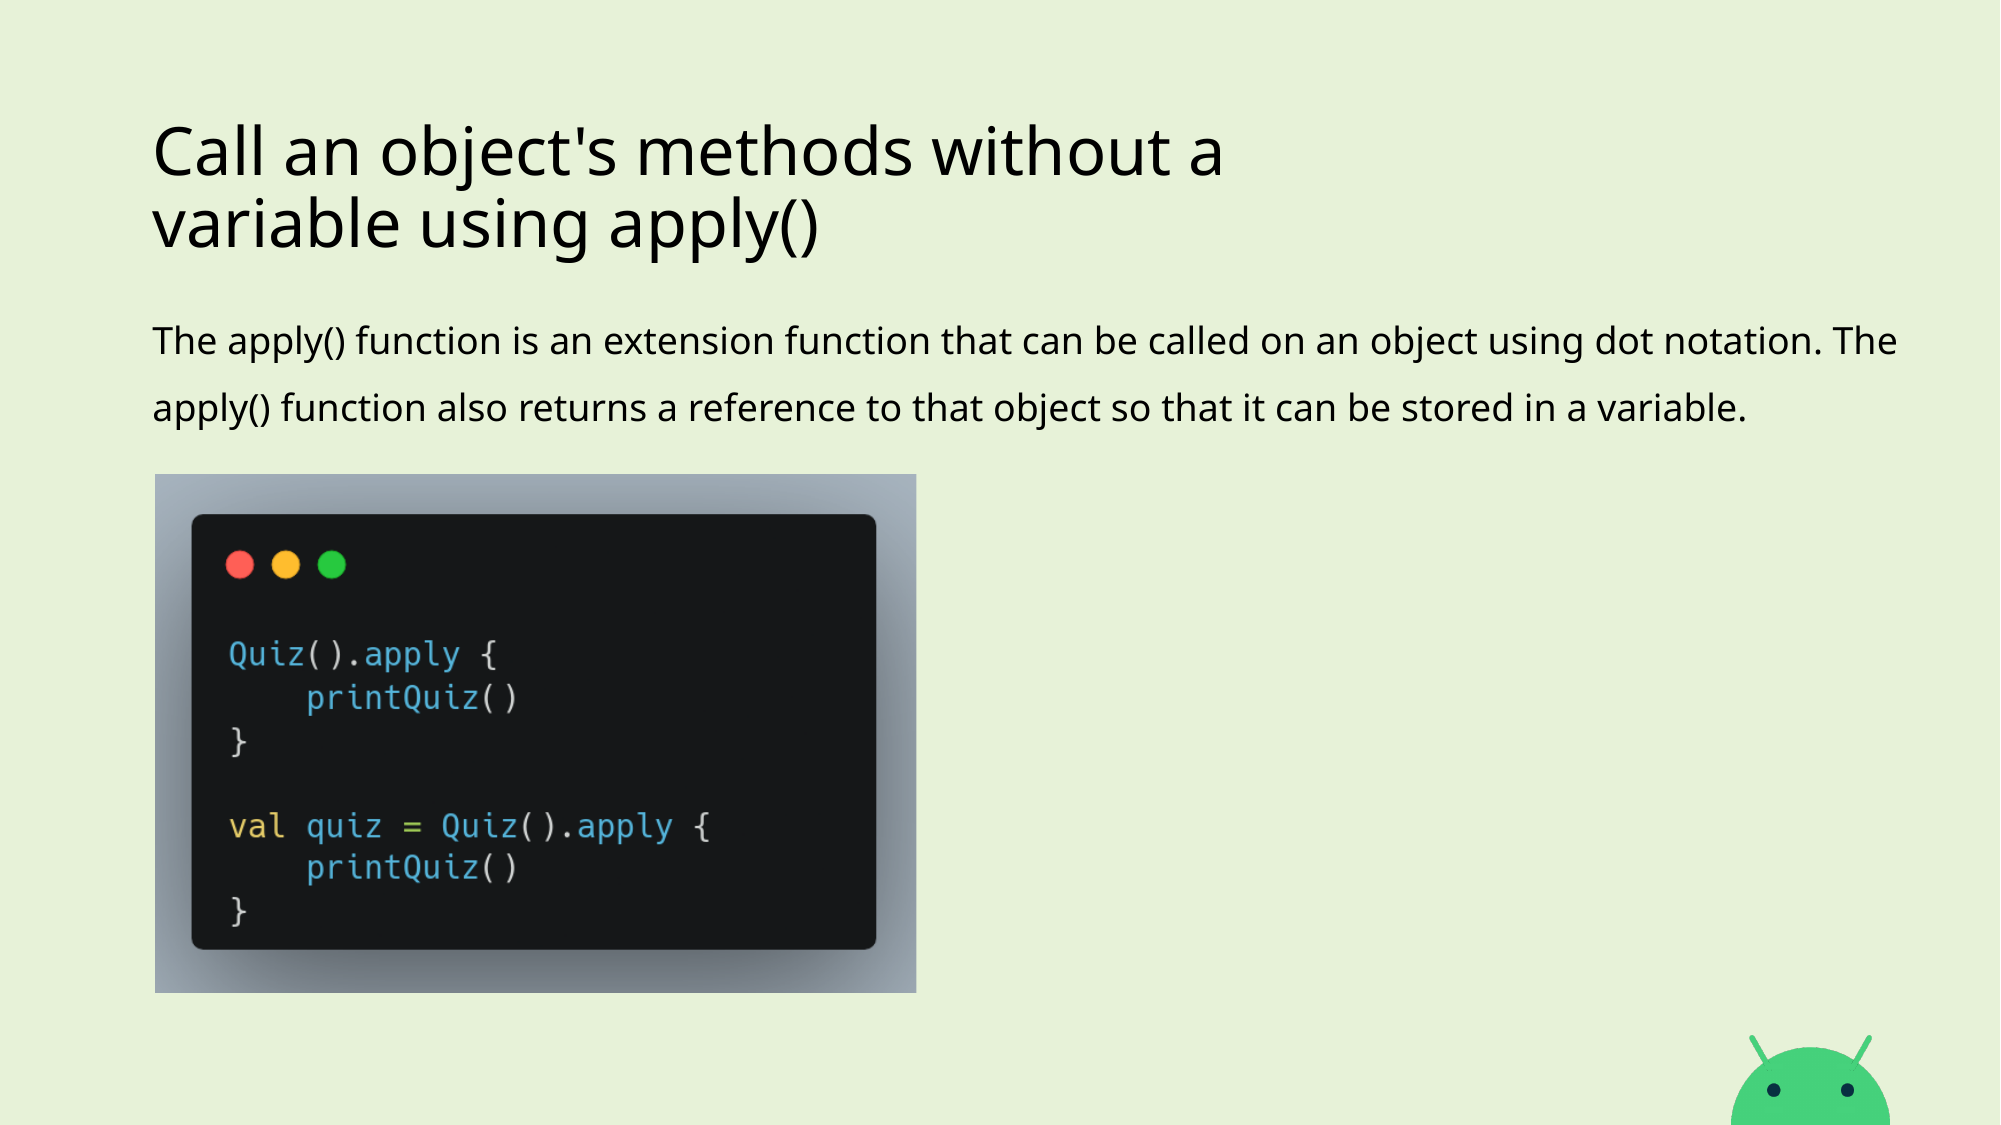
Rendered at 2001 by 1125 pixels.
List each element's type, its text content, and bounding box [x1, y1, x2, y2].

title Call an object's methods without a variable using apply() [137, 81, 1340, 286]
text_box [1730, 1118, 1891, 1125]
picture [1731, 1035, 1890, 1120]
list The apply() function is an extension function that can be called on an object using dot notation. The apply() function also returns a reference to that object so that it can be stored in a variable. [137, 286, 1923, 637]
picture [155, 474, 917, 993]
